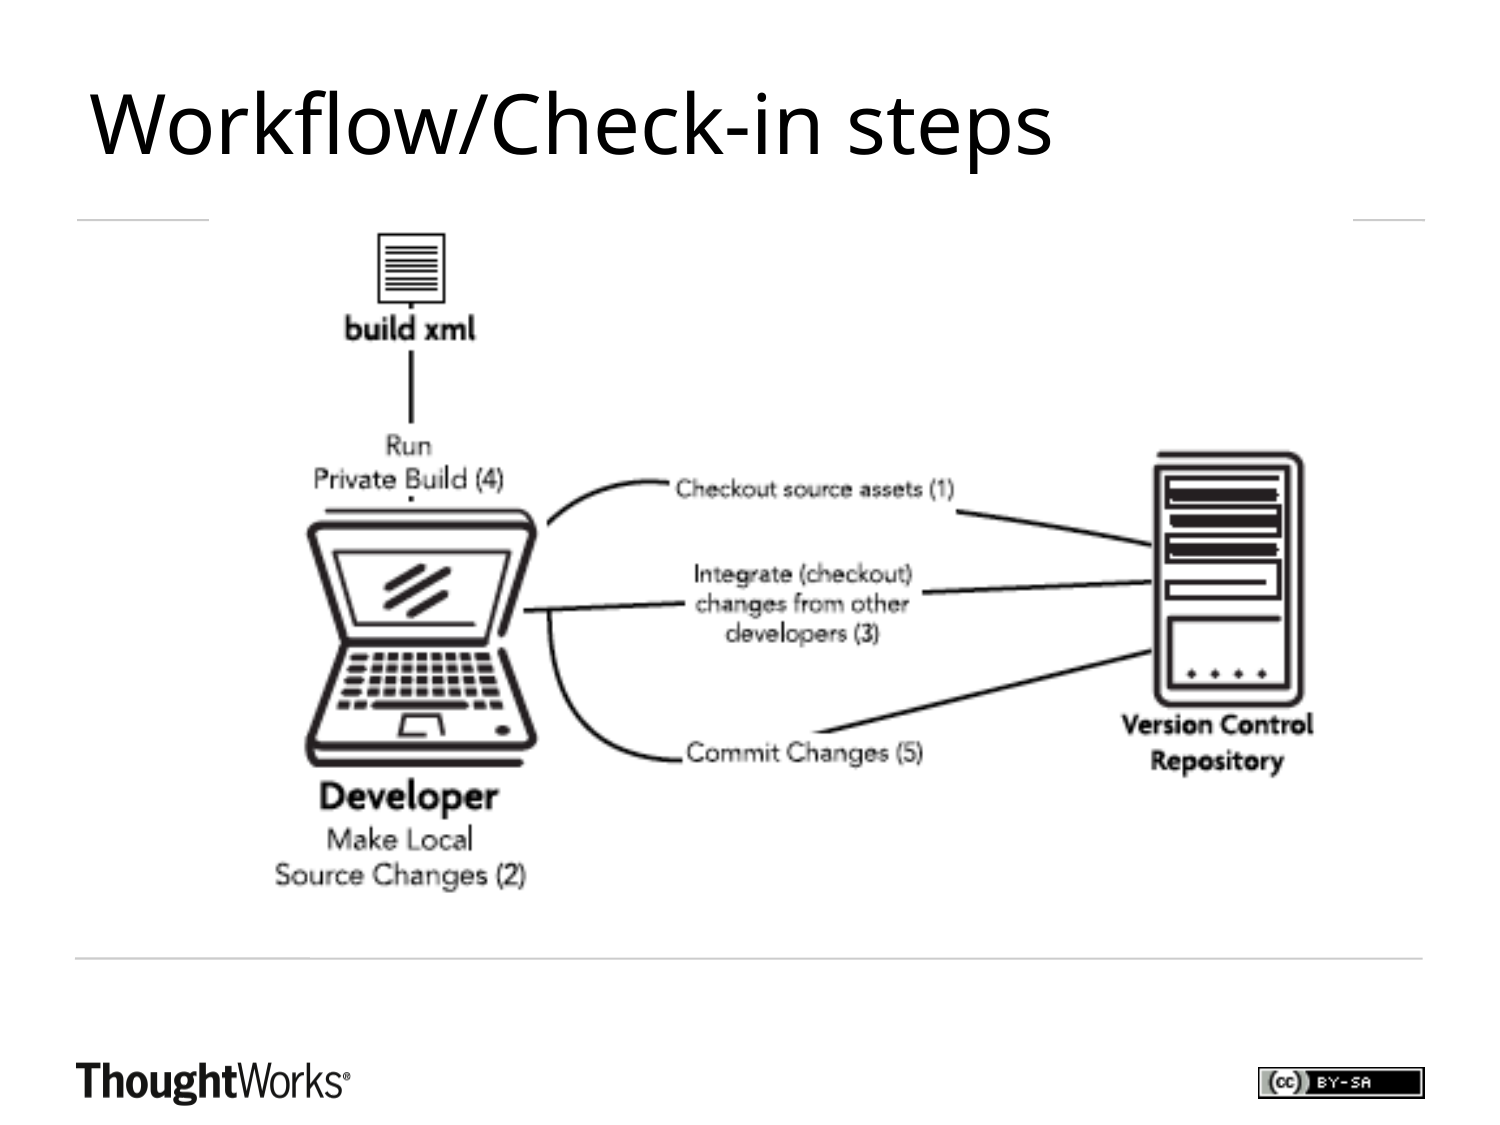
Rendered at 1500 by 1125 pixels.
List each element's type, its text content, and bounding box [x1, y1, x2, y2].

text_box Workflow/Check-in steps [75, 45, 1425, 197]
picture [75, 1062, 351, 1106]
picture [209, 207, 1353, 919]
picture [1258, 1067, 1425, 1099]
